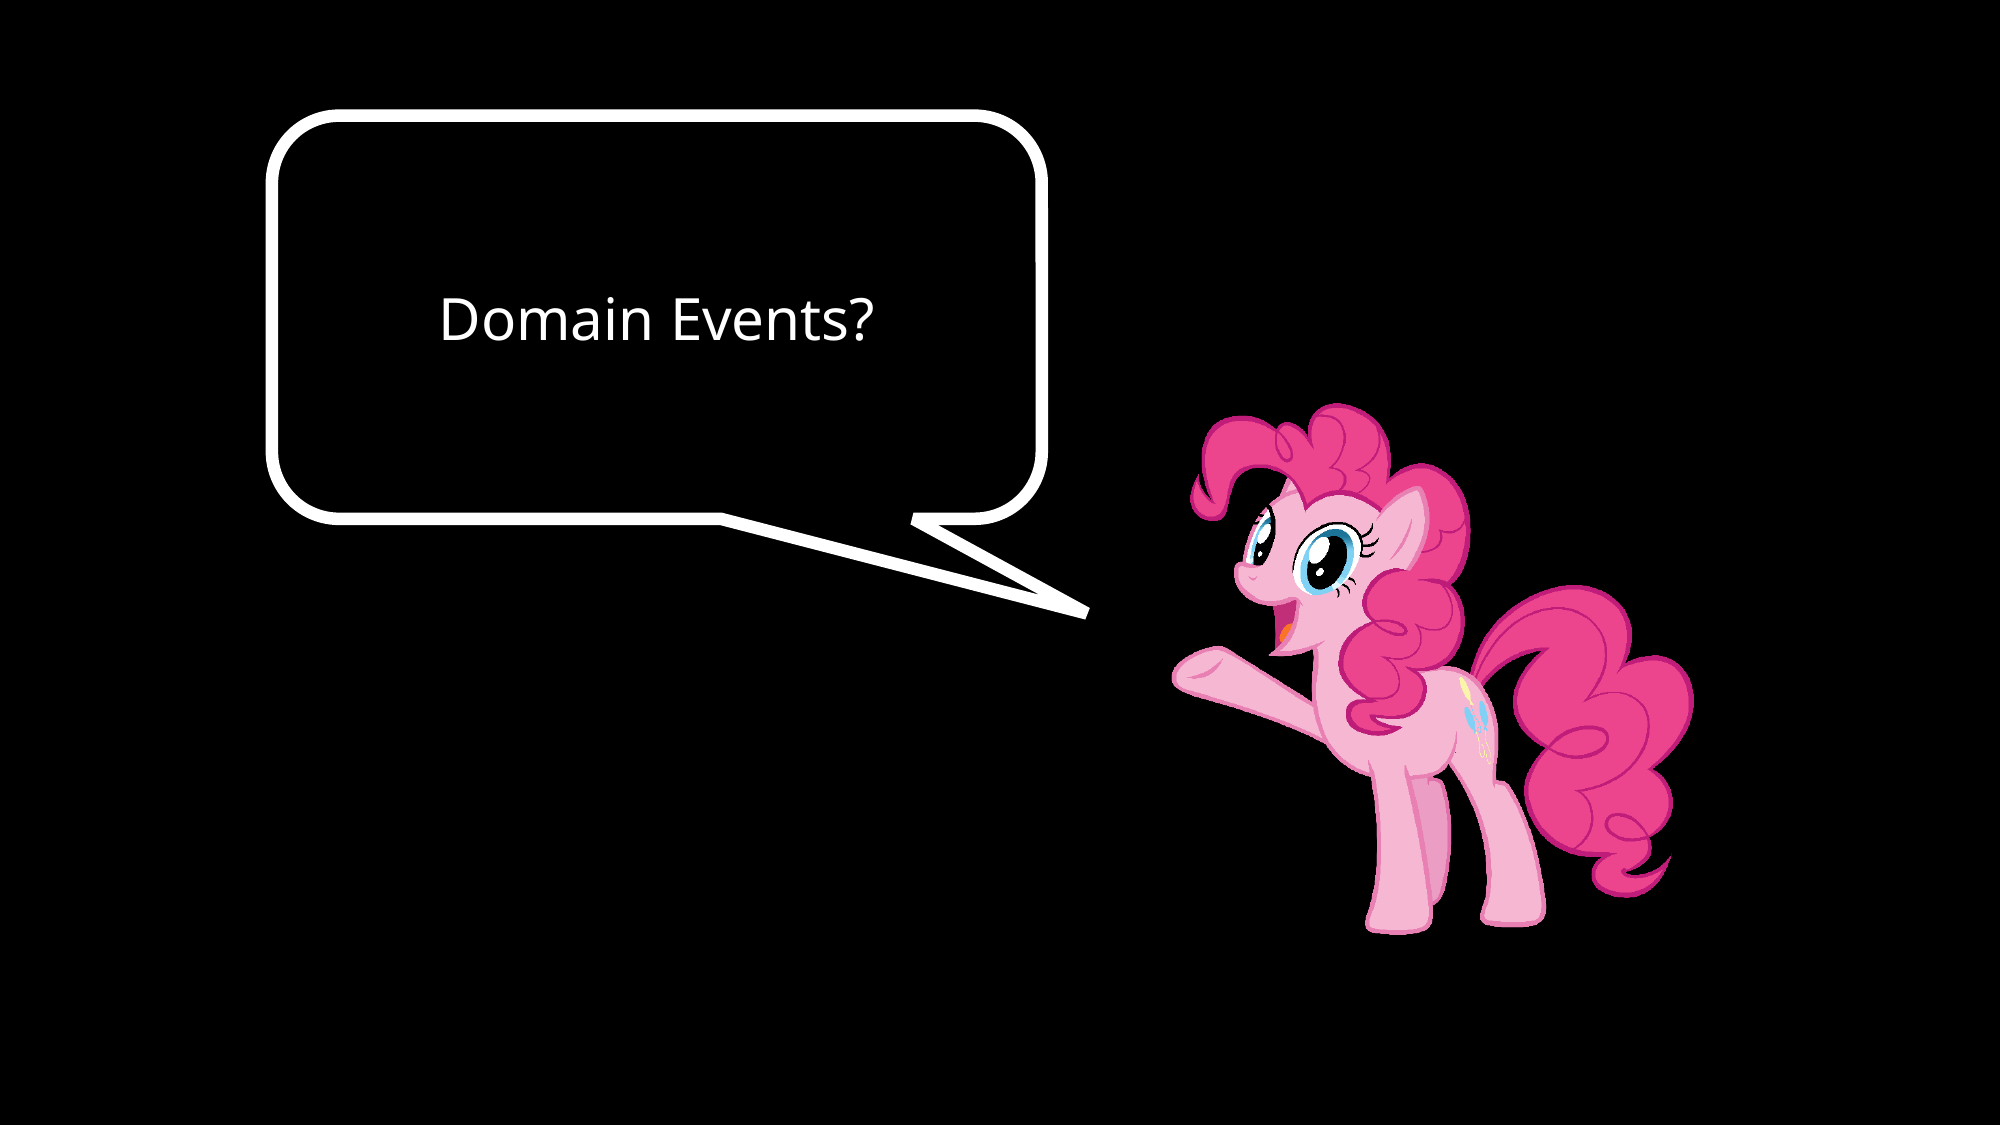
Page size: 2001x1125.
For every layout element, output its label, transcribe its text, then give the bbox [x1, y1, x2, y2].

picture [1160, 398, 1699, 938]
text_box Domain Events? [270, 114, 1088, 615]
